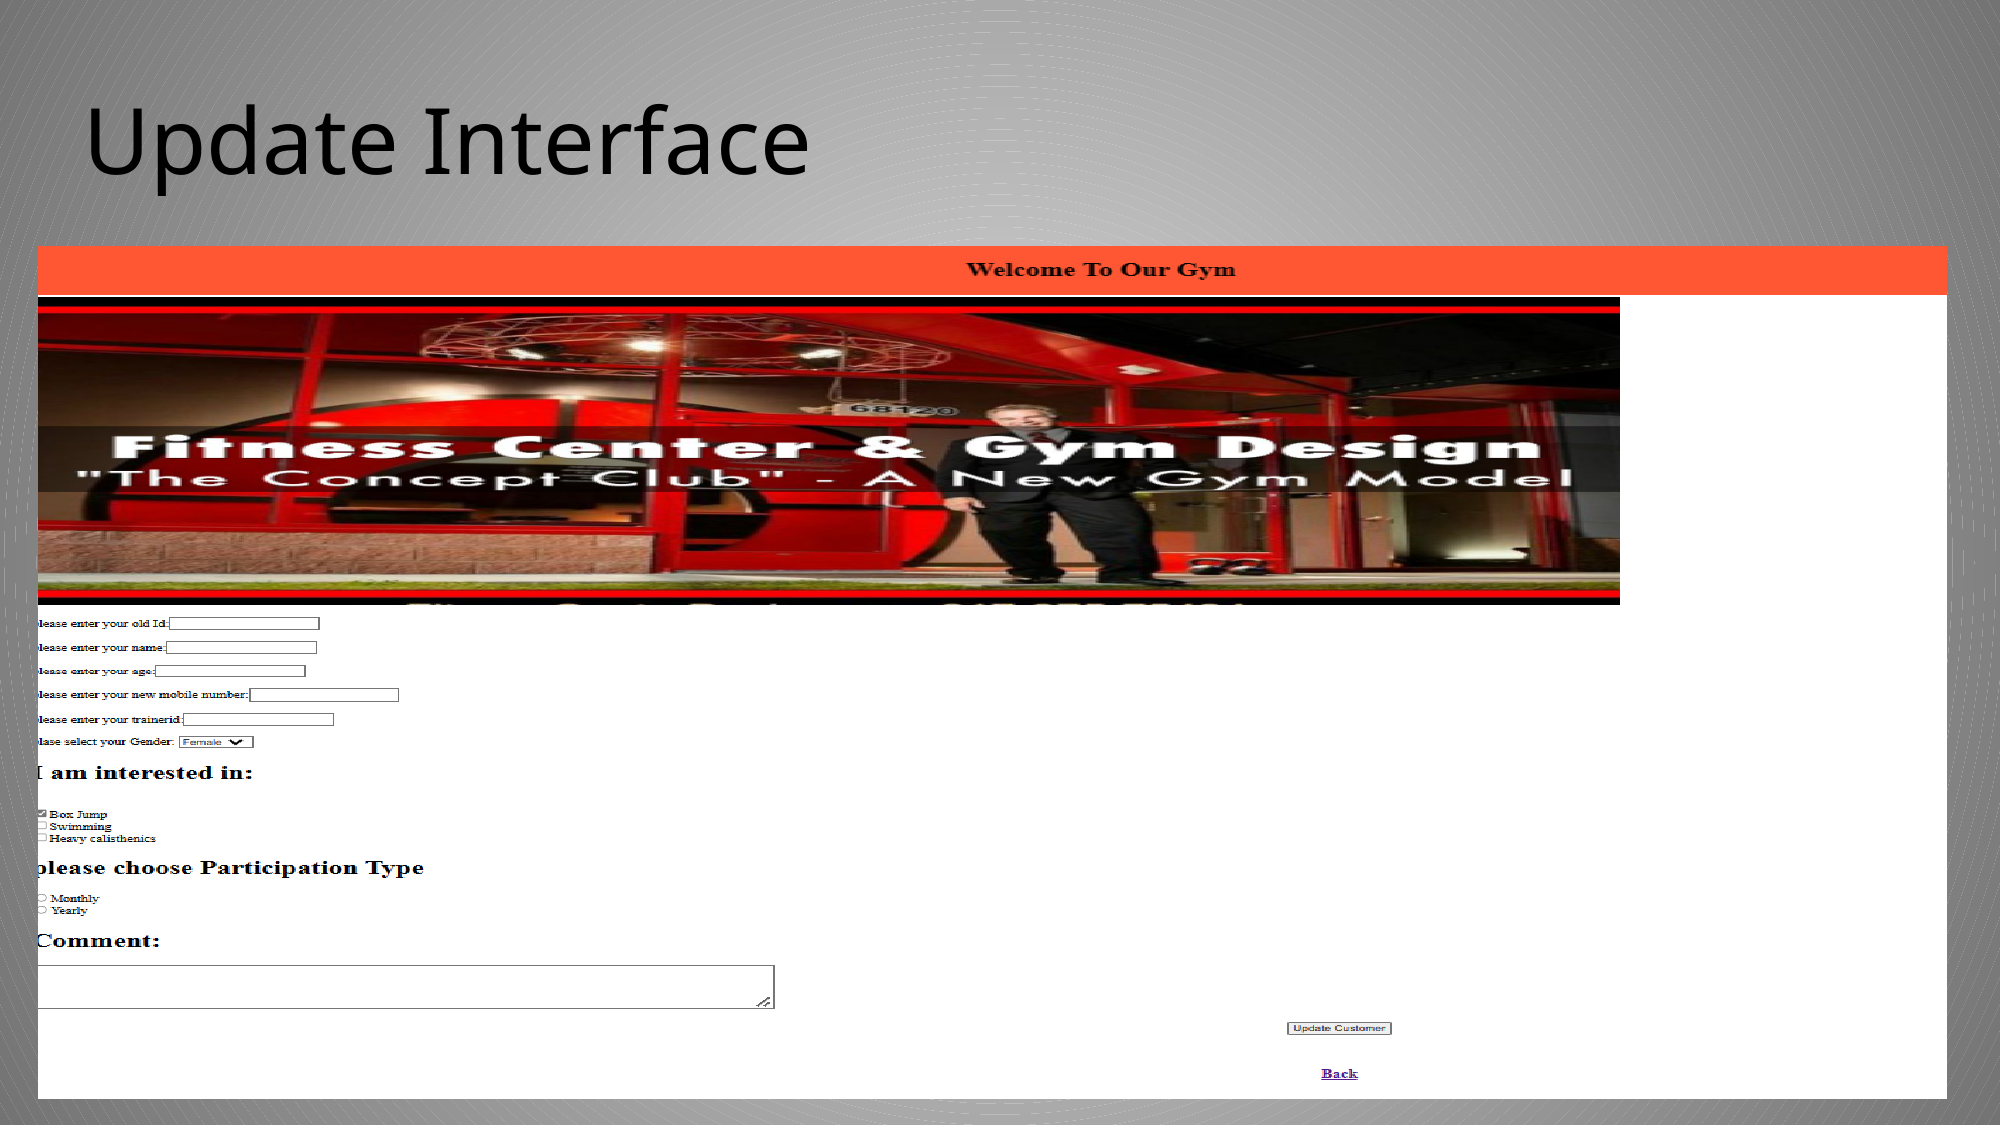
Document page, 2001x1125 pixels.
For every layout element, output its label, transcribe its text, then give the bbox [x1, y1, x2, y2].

title Update Interface [68, 58, 1794, 231]
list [38, 246, 1947, 1099]
